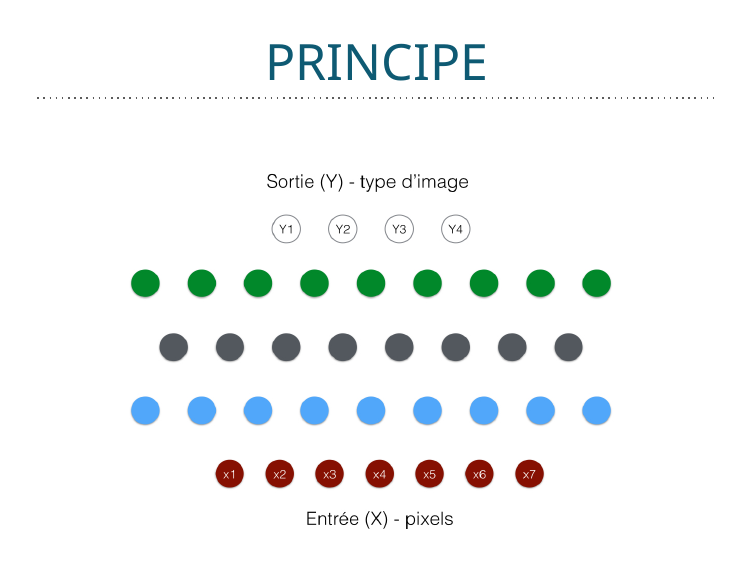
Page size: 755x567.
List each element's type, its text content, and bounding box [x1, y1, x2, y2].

title PRINCIPE [40, 0, 714, 121]
picture [112, 145, 642, 542]
